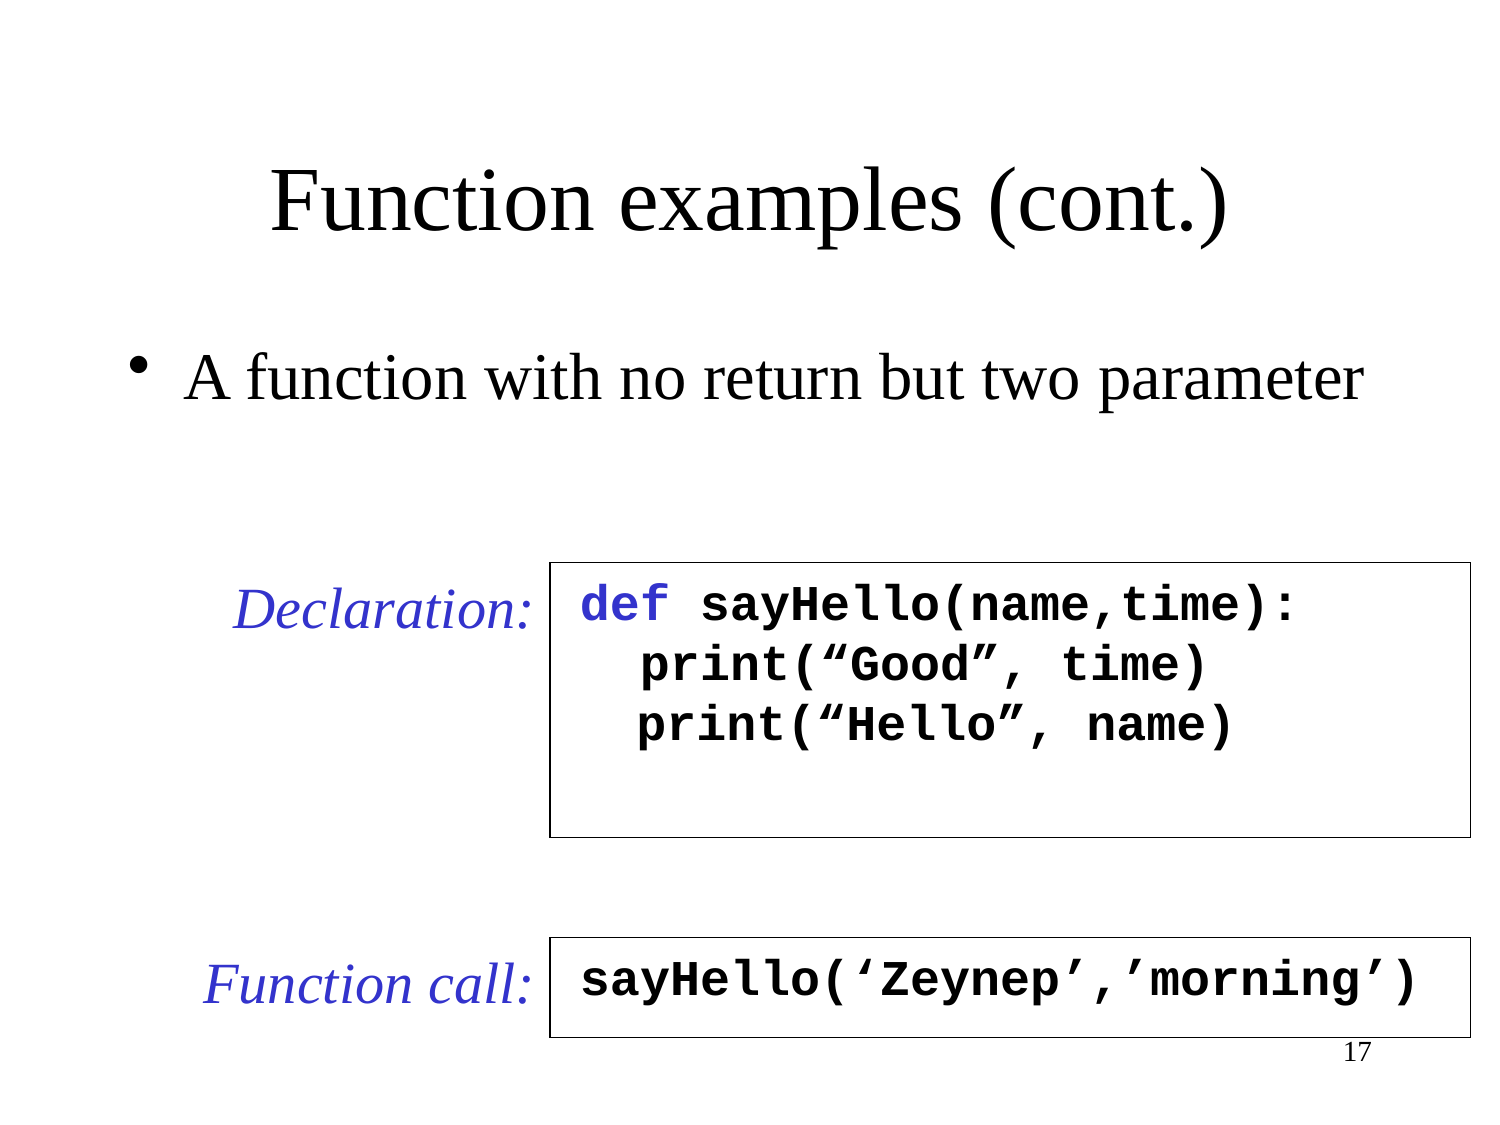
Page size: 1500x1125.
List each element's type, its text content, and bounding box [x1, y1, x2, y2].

text_box def sayHello(name,time): print(“Good”, time) print(“Hello”, name) [549, 562, 1471, 838]
list A function with no return but two parameter [112, 324, 1388, 1000]
slide_number 17 [1074, 1038, 1388, 1100]
text_box Function call: [150, 937, 550, 1023]
text_box sayHello(‘Zeynep’,’morning’) [549, 937, 1471, 1038]
text_box Declaration: [150, 562, 550, 648]
title Function examples (cont.) [112, 99, 1388, 288]
